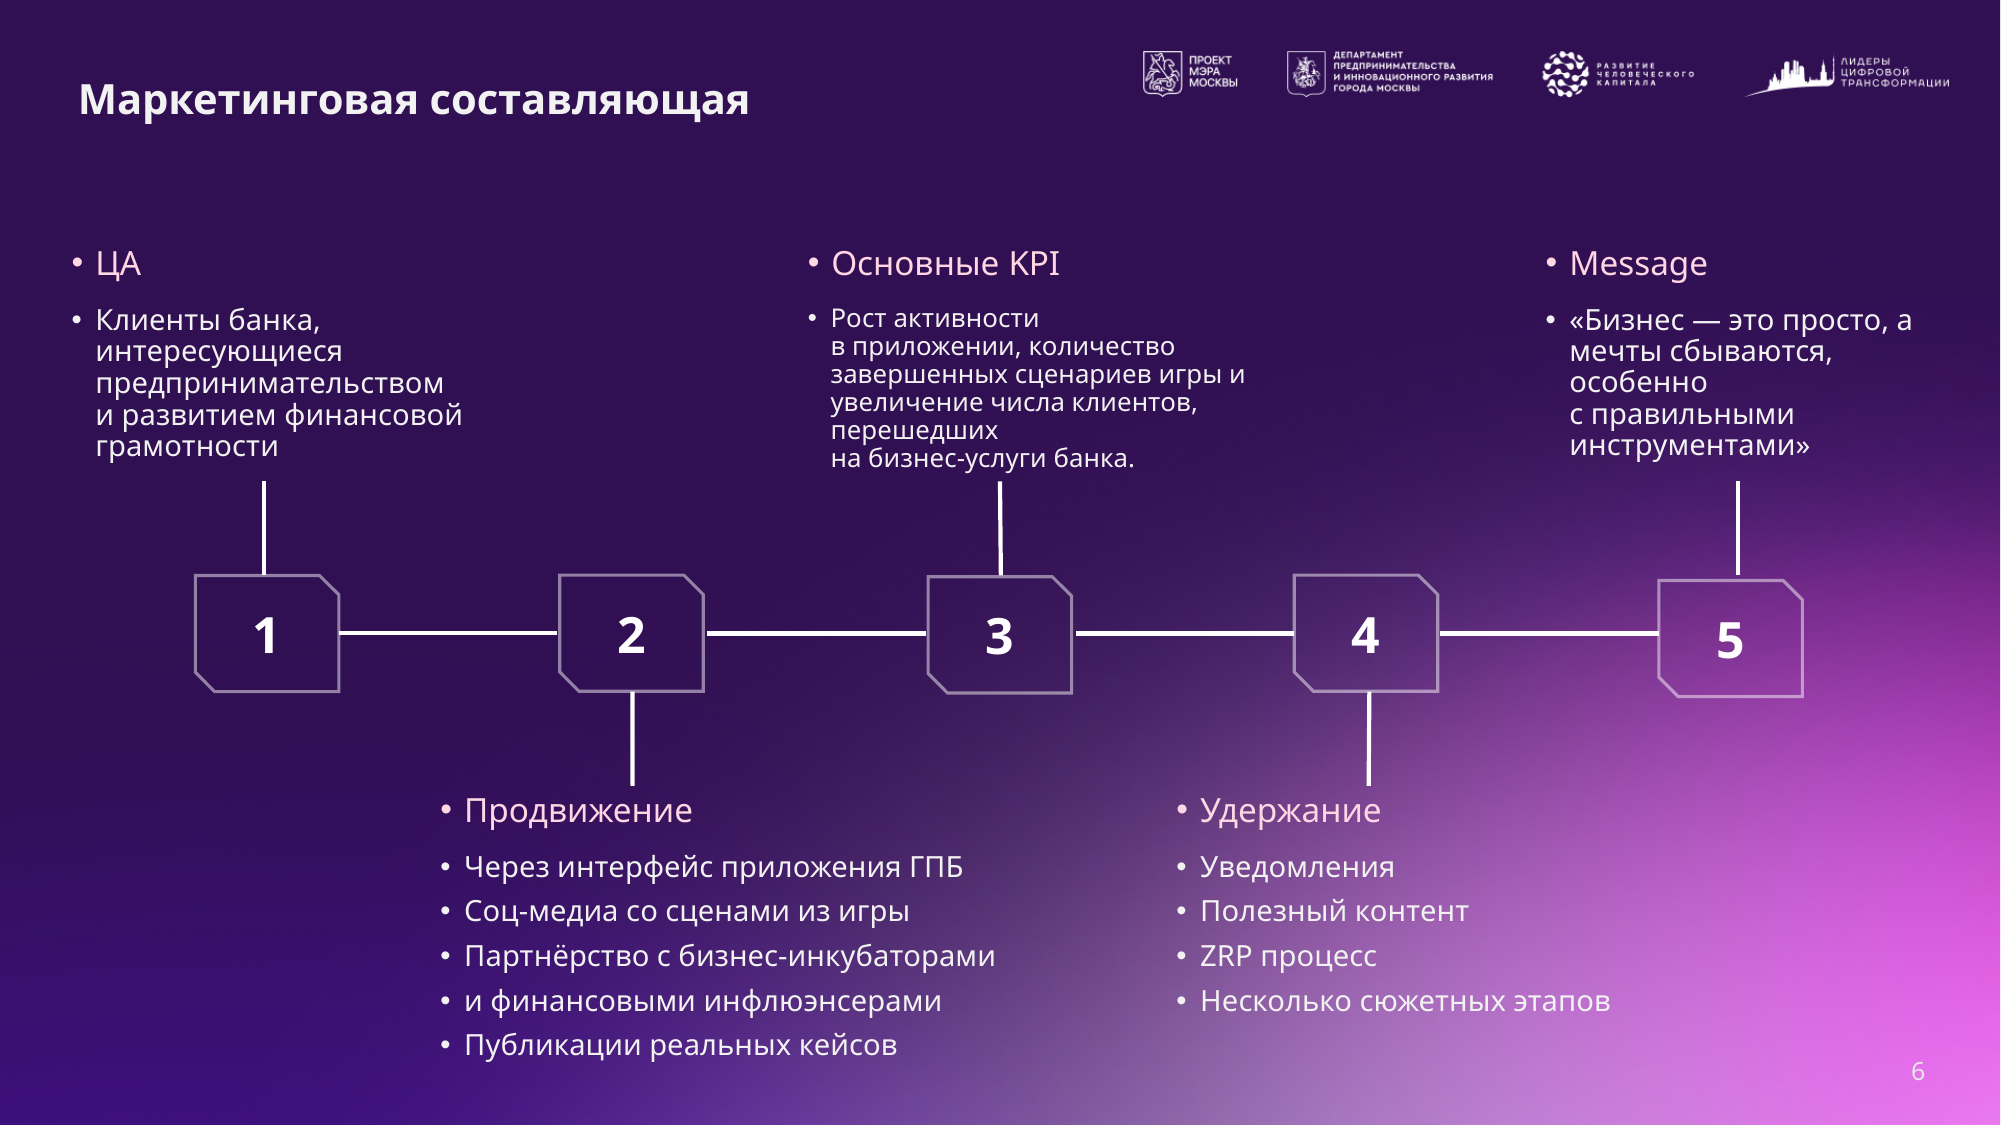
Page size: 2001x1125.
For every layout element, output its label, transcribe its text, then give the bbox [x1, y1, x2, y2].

title Маркетинговая составляющая [63, 69, 1681, 131]
list Рост активности в приложении, количество завершенных сценариев игры и увеличение числа клиентов, перешедших на бизнес-услуги банка. [792, 297, 1272, 482]
text_box 4 [1293, 574, 1439, 693]
list Продвижение [425, 785, 840, 844]
text_box 5 [1657, 579, 1804, 698]
list Удержание [1161, 785, 1576, 844]
list Message [1530, 239, 1945, 297]
picture [0, 0, 2001, 1125]
slide_number 6 [1872, 1042, 1964, 1103]
list «Бизнес — это просто, а мечты сбываются, особенно с правильными инструментами» [1530, 297, 1945, 482]
list ЦА [56, 239, 472, 297]
list Основные KPI [792, 239, 1208, 297]
list Уведомления Полезный контент ZRP процесс Несколько сюжетных этапов [1161, 844, 1738, 1087]
text_box 1 [194, 574, 340, 693]
list Через интерфейс приложения ГПБ Соц-медиа со сценами из игры Партнёрство с бизнес-инкубаторами и финансовыми инфлюэнсерами Публикации реальных кейсов [425, 844, 1129, 1103]
text_box 2 [558, 574, 705, 693]
text_box 3 [927, 575, 1073, 694]
list Клиенты банка, интересующиеся предпринимательством и развитием финансовой грамотности [56, 297, 535, 482]
